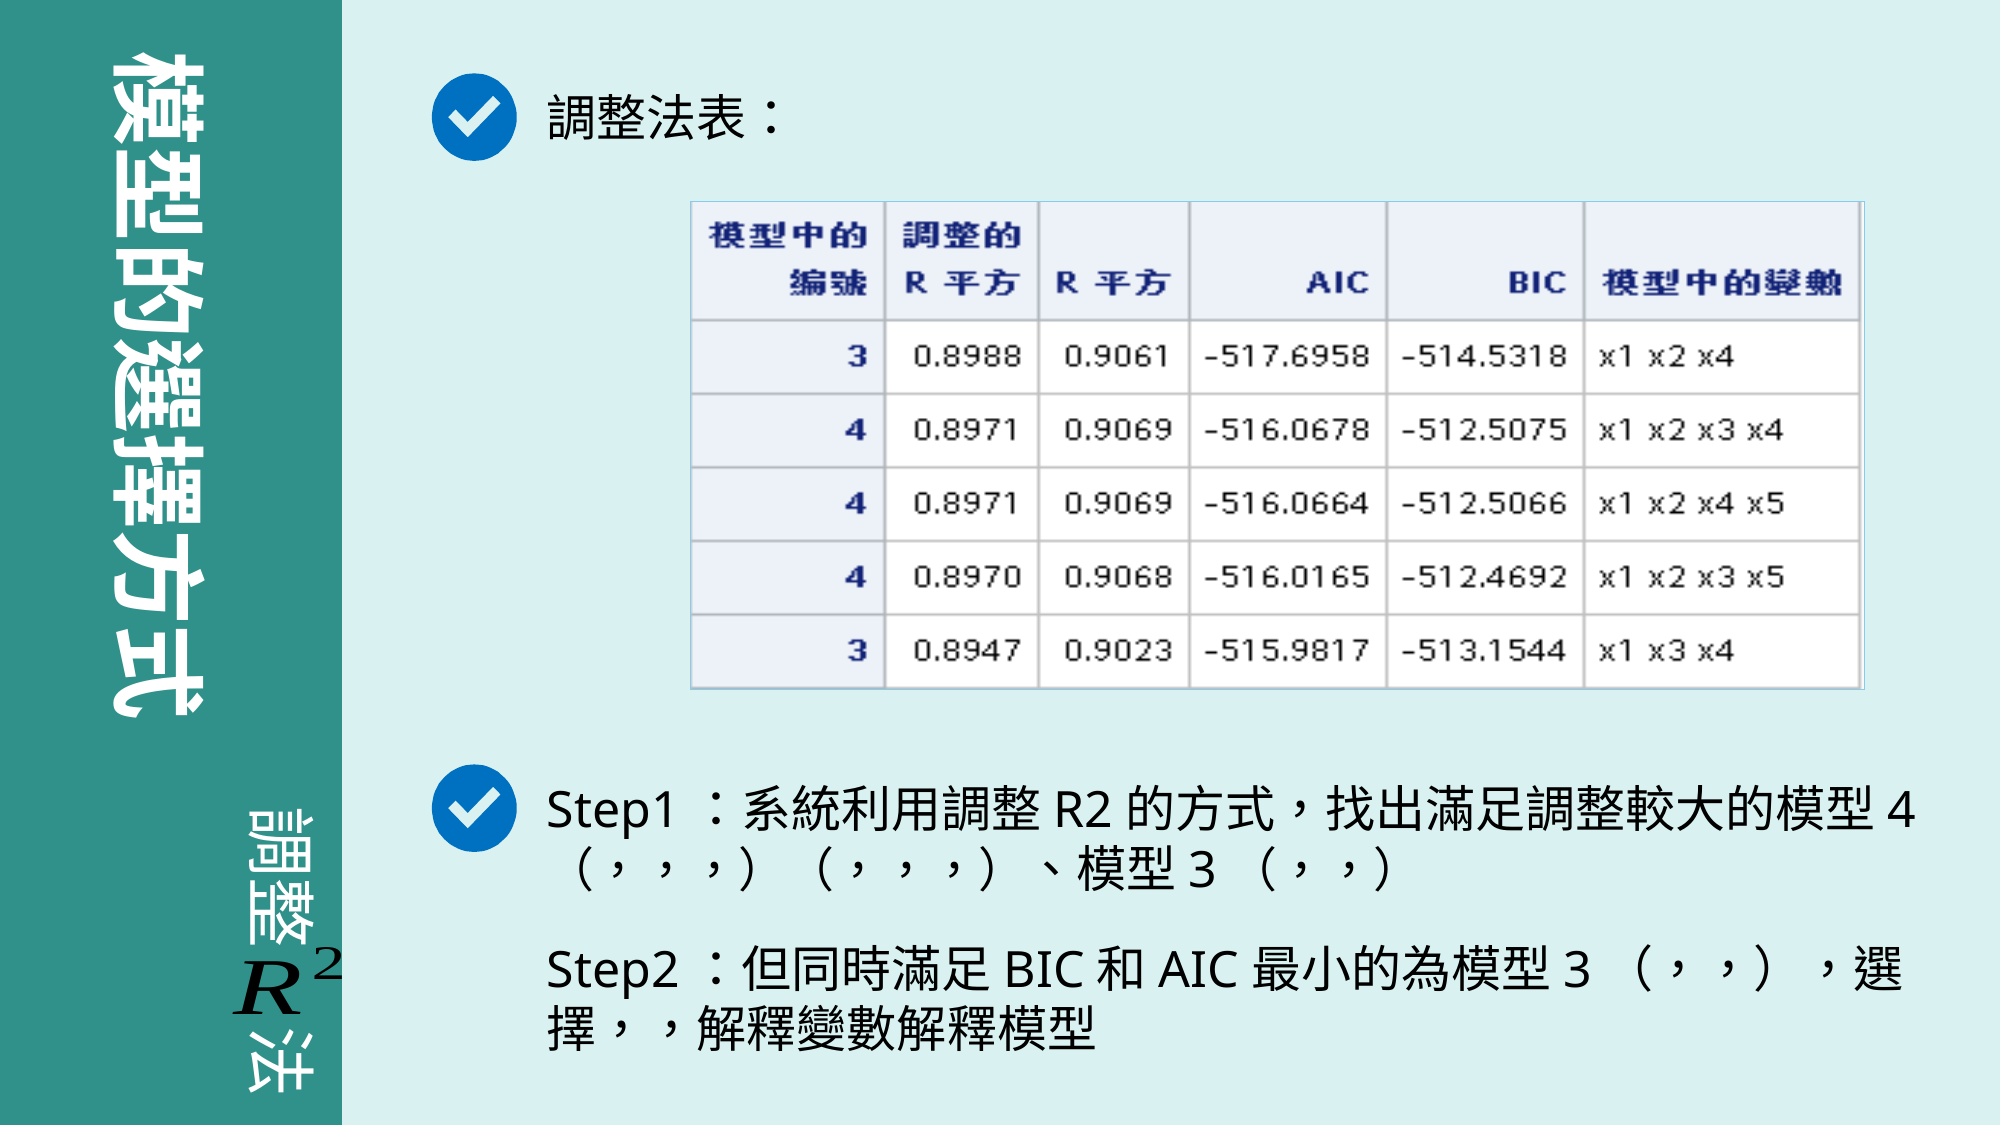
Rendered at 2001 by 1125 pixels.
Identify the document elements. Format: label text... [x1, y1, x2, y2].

text_box [431, 73, 517, 161]
picture [690, 201, 1865, 690]
text_box [431, 764, 517, 852]
text_box 模型的選擇方式 [79, 35, 227, 979]
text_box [216, 791, 343, 1125]
